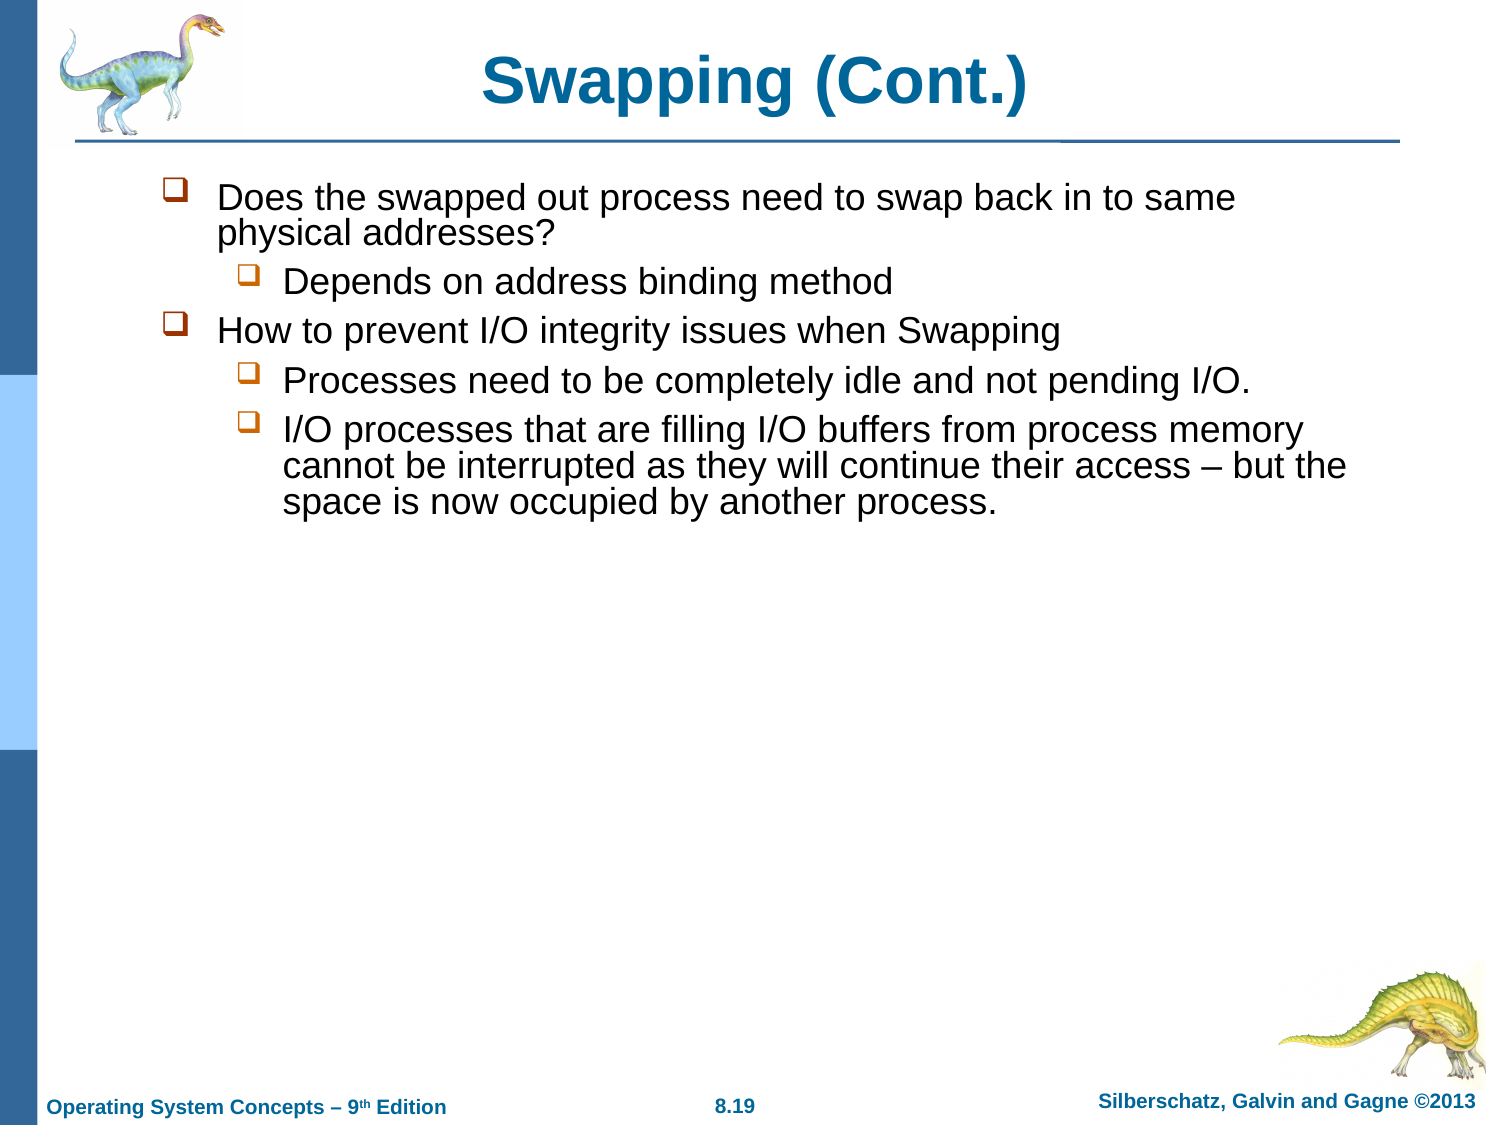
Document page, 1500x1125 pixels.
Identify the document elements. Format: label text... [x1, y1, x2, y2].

picture [1275, 959, 1486, 1090]
title Swapping (Cont.) [80, 29, 1431, 125]
list Does the swapped out process need to swap back in to same physical addresses? Depends on address binding method How to prevent I/O integrity issues when Swapping Processes need to be completely idle and not pending I/O. I/O processes that are filling I/O buffers from process memory cannot be interrupted as they will continue their access – but the space is now occupied by another process. [145, 173, 1393, 1005]
picture [46, 0, 243, 149]
